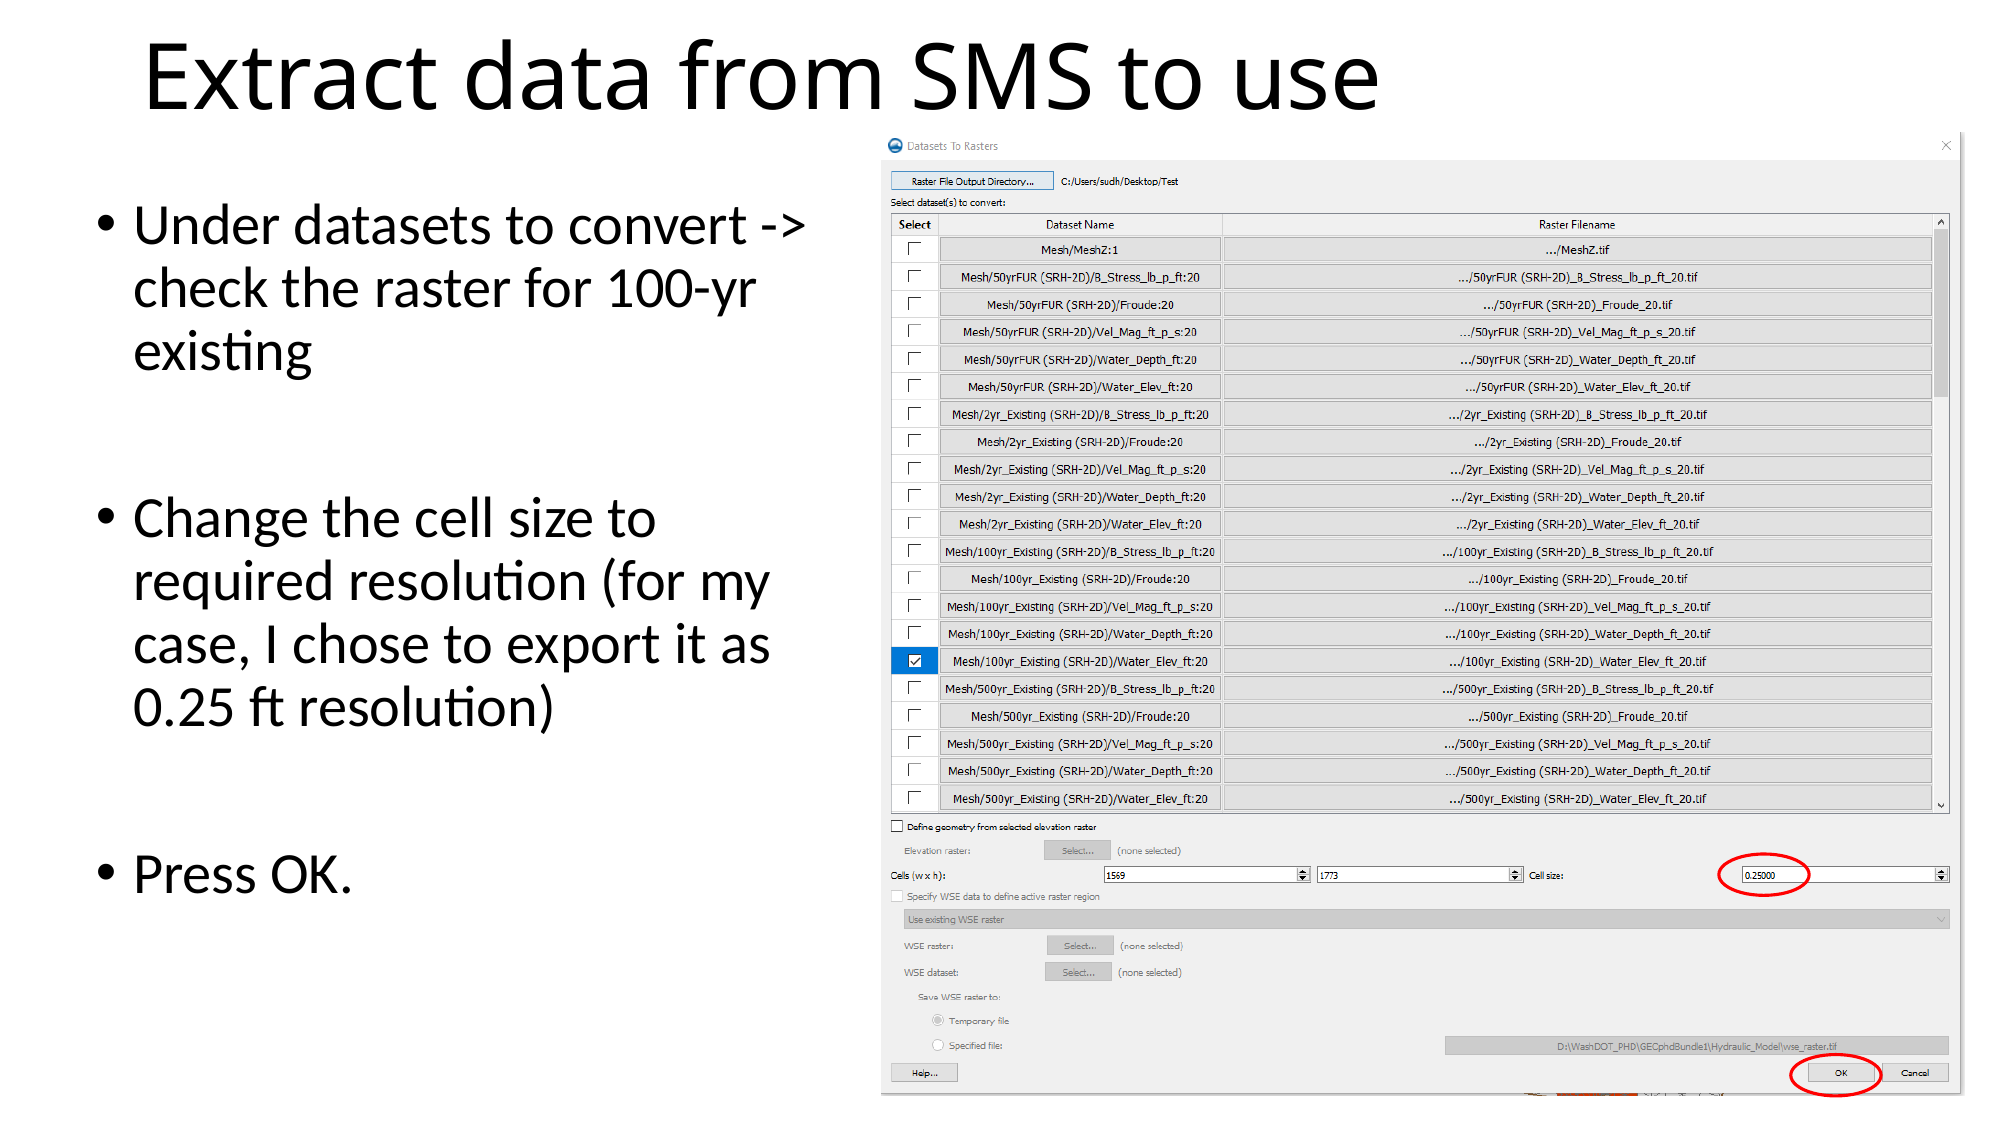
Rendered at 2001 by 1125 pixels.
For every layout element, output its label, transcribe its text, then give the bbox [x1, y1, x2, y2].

list Under datasets to convert -> check the raster for 100-yr existing Change the cell size to required resolution (for my case, I chose to export it as 0.25 ft resolution) Press OK. [80, 186, 859, 1116]
picture [881, 132, 1965, 1096]
title Extract data from SMS to use [126, 3, 1852, 157]
